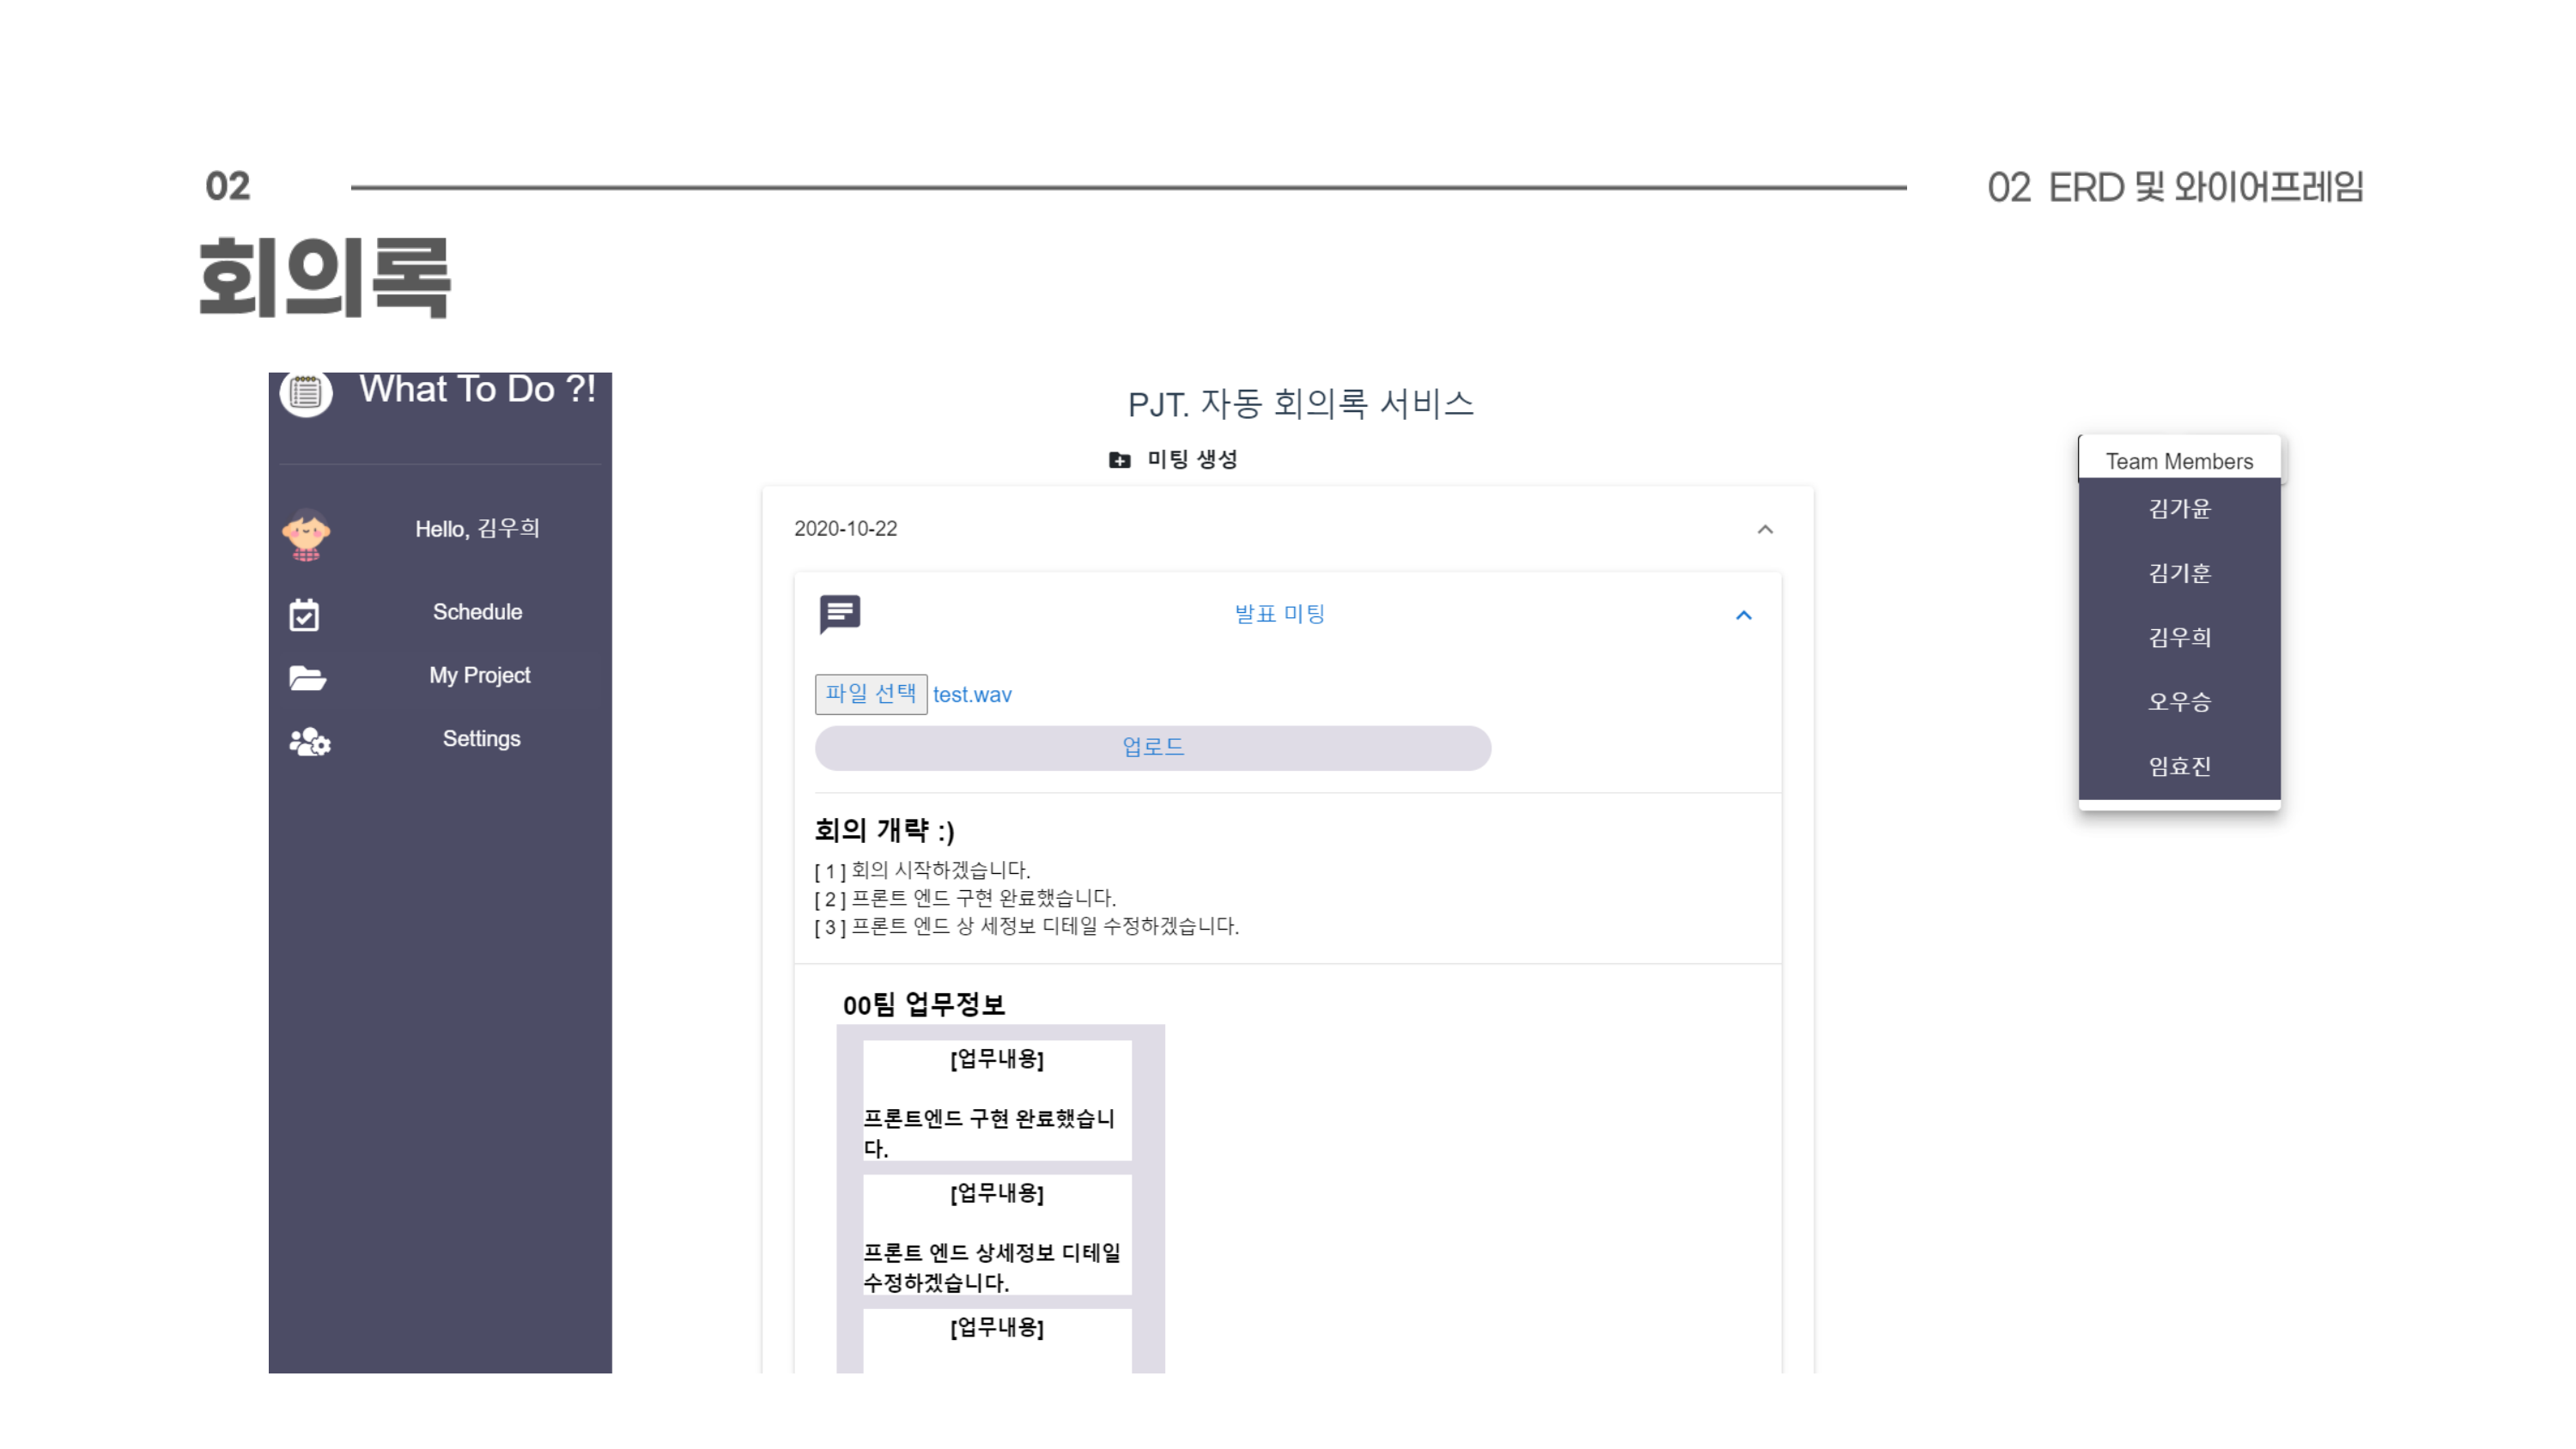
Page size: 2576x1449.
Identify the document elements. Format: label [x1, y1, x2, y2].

picture [183, 160, 2305, 1373]
picture [1945, 159, 2382, 223]
text_box [350, 180, 1907, 197]
